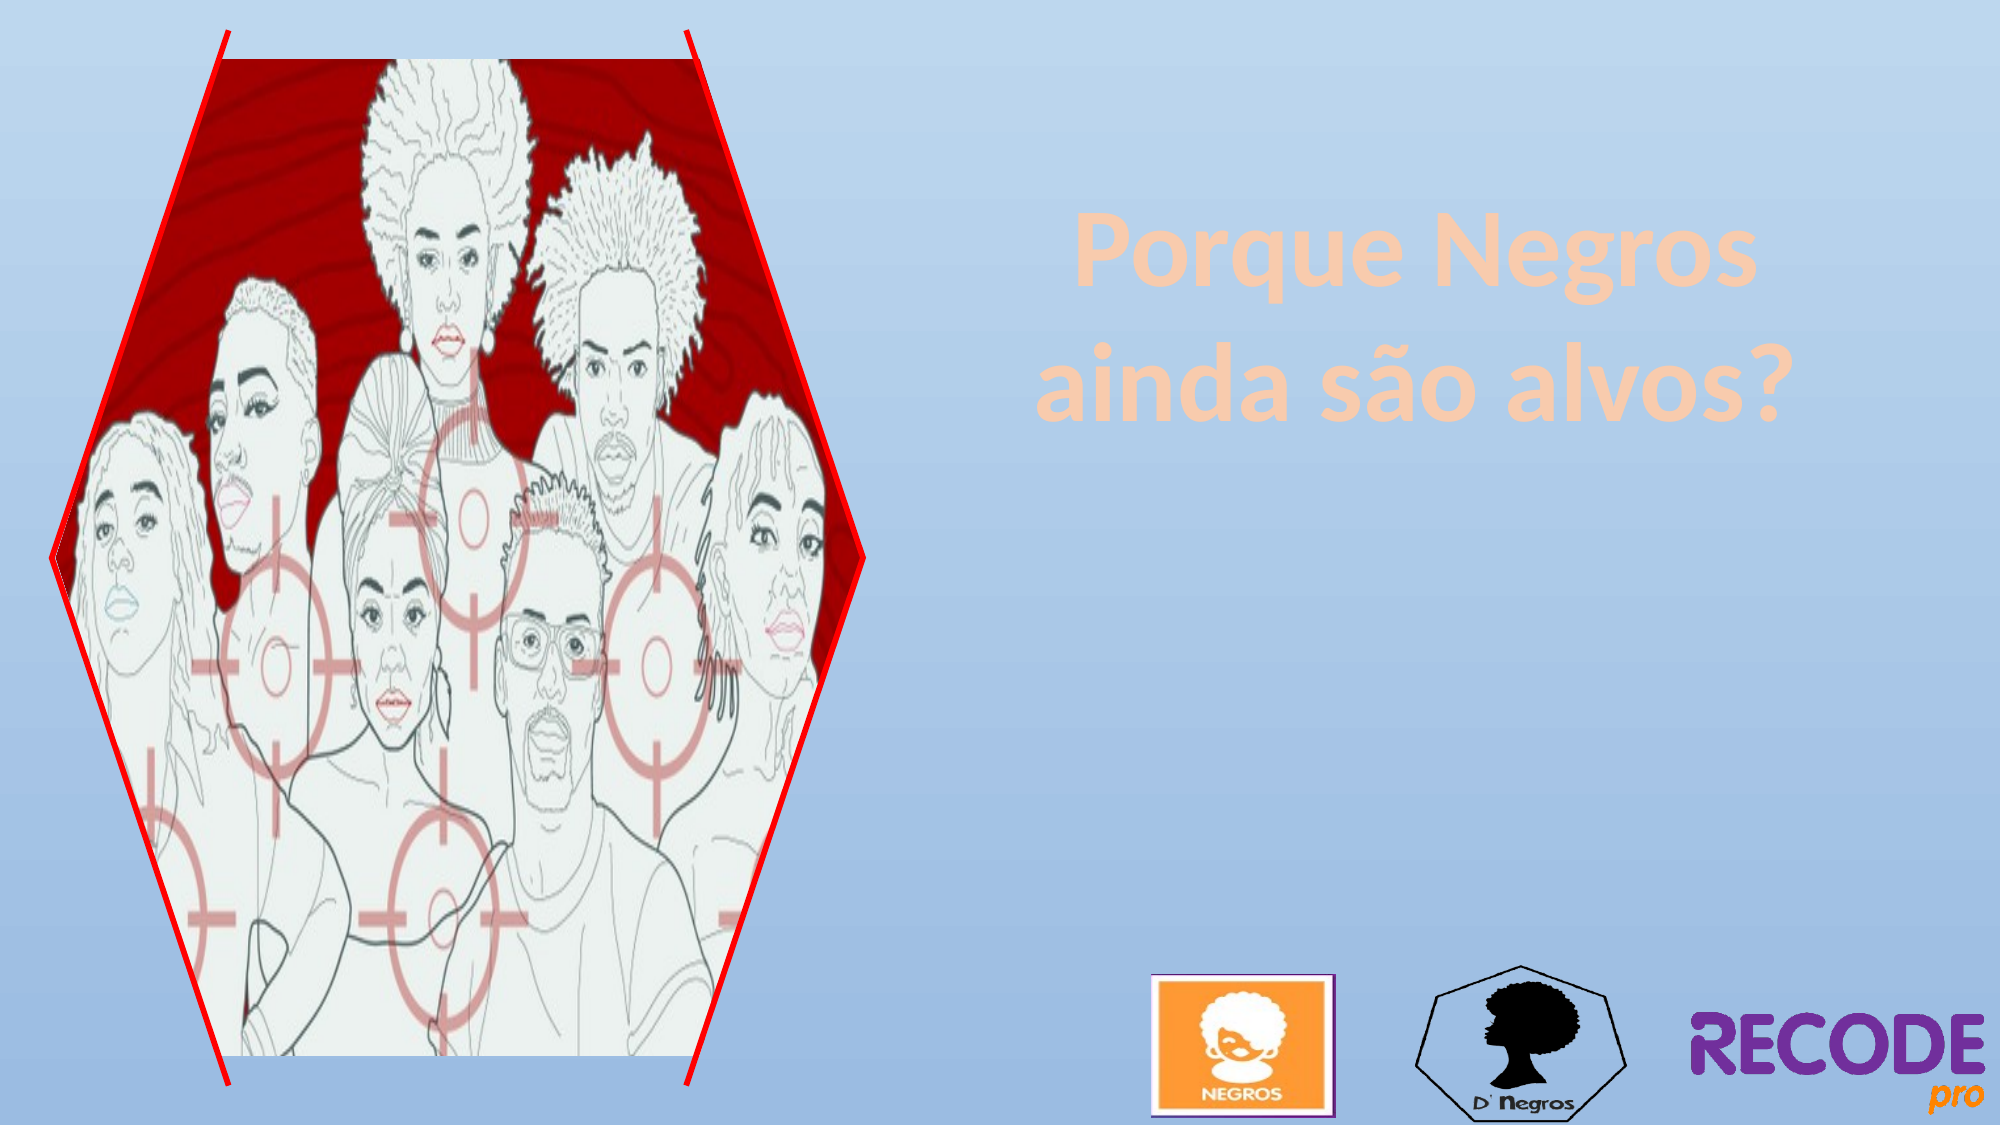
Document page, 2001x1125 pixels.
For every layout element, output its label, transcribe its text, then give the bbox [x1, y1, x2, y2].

picture [1151, 960, 1986, 1125]
text_box [218, 1058, 230, 1086]
text_box Porque Negros ainda são alvos? [963, 166, 1869, 452]
picture [3, 24, 916, 1058]
text_box [0, 0, 2000, 1125]
text_box [685, 1058, 697, 1086]
